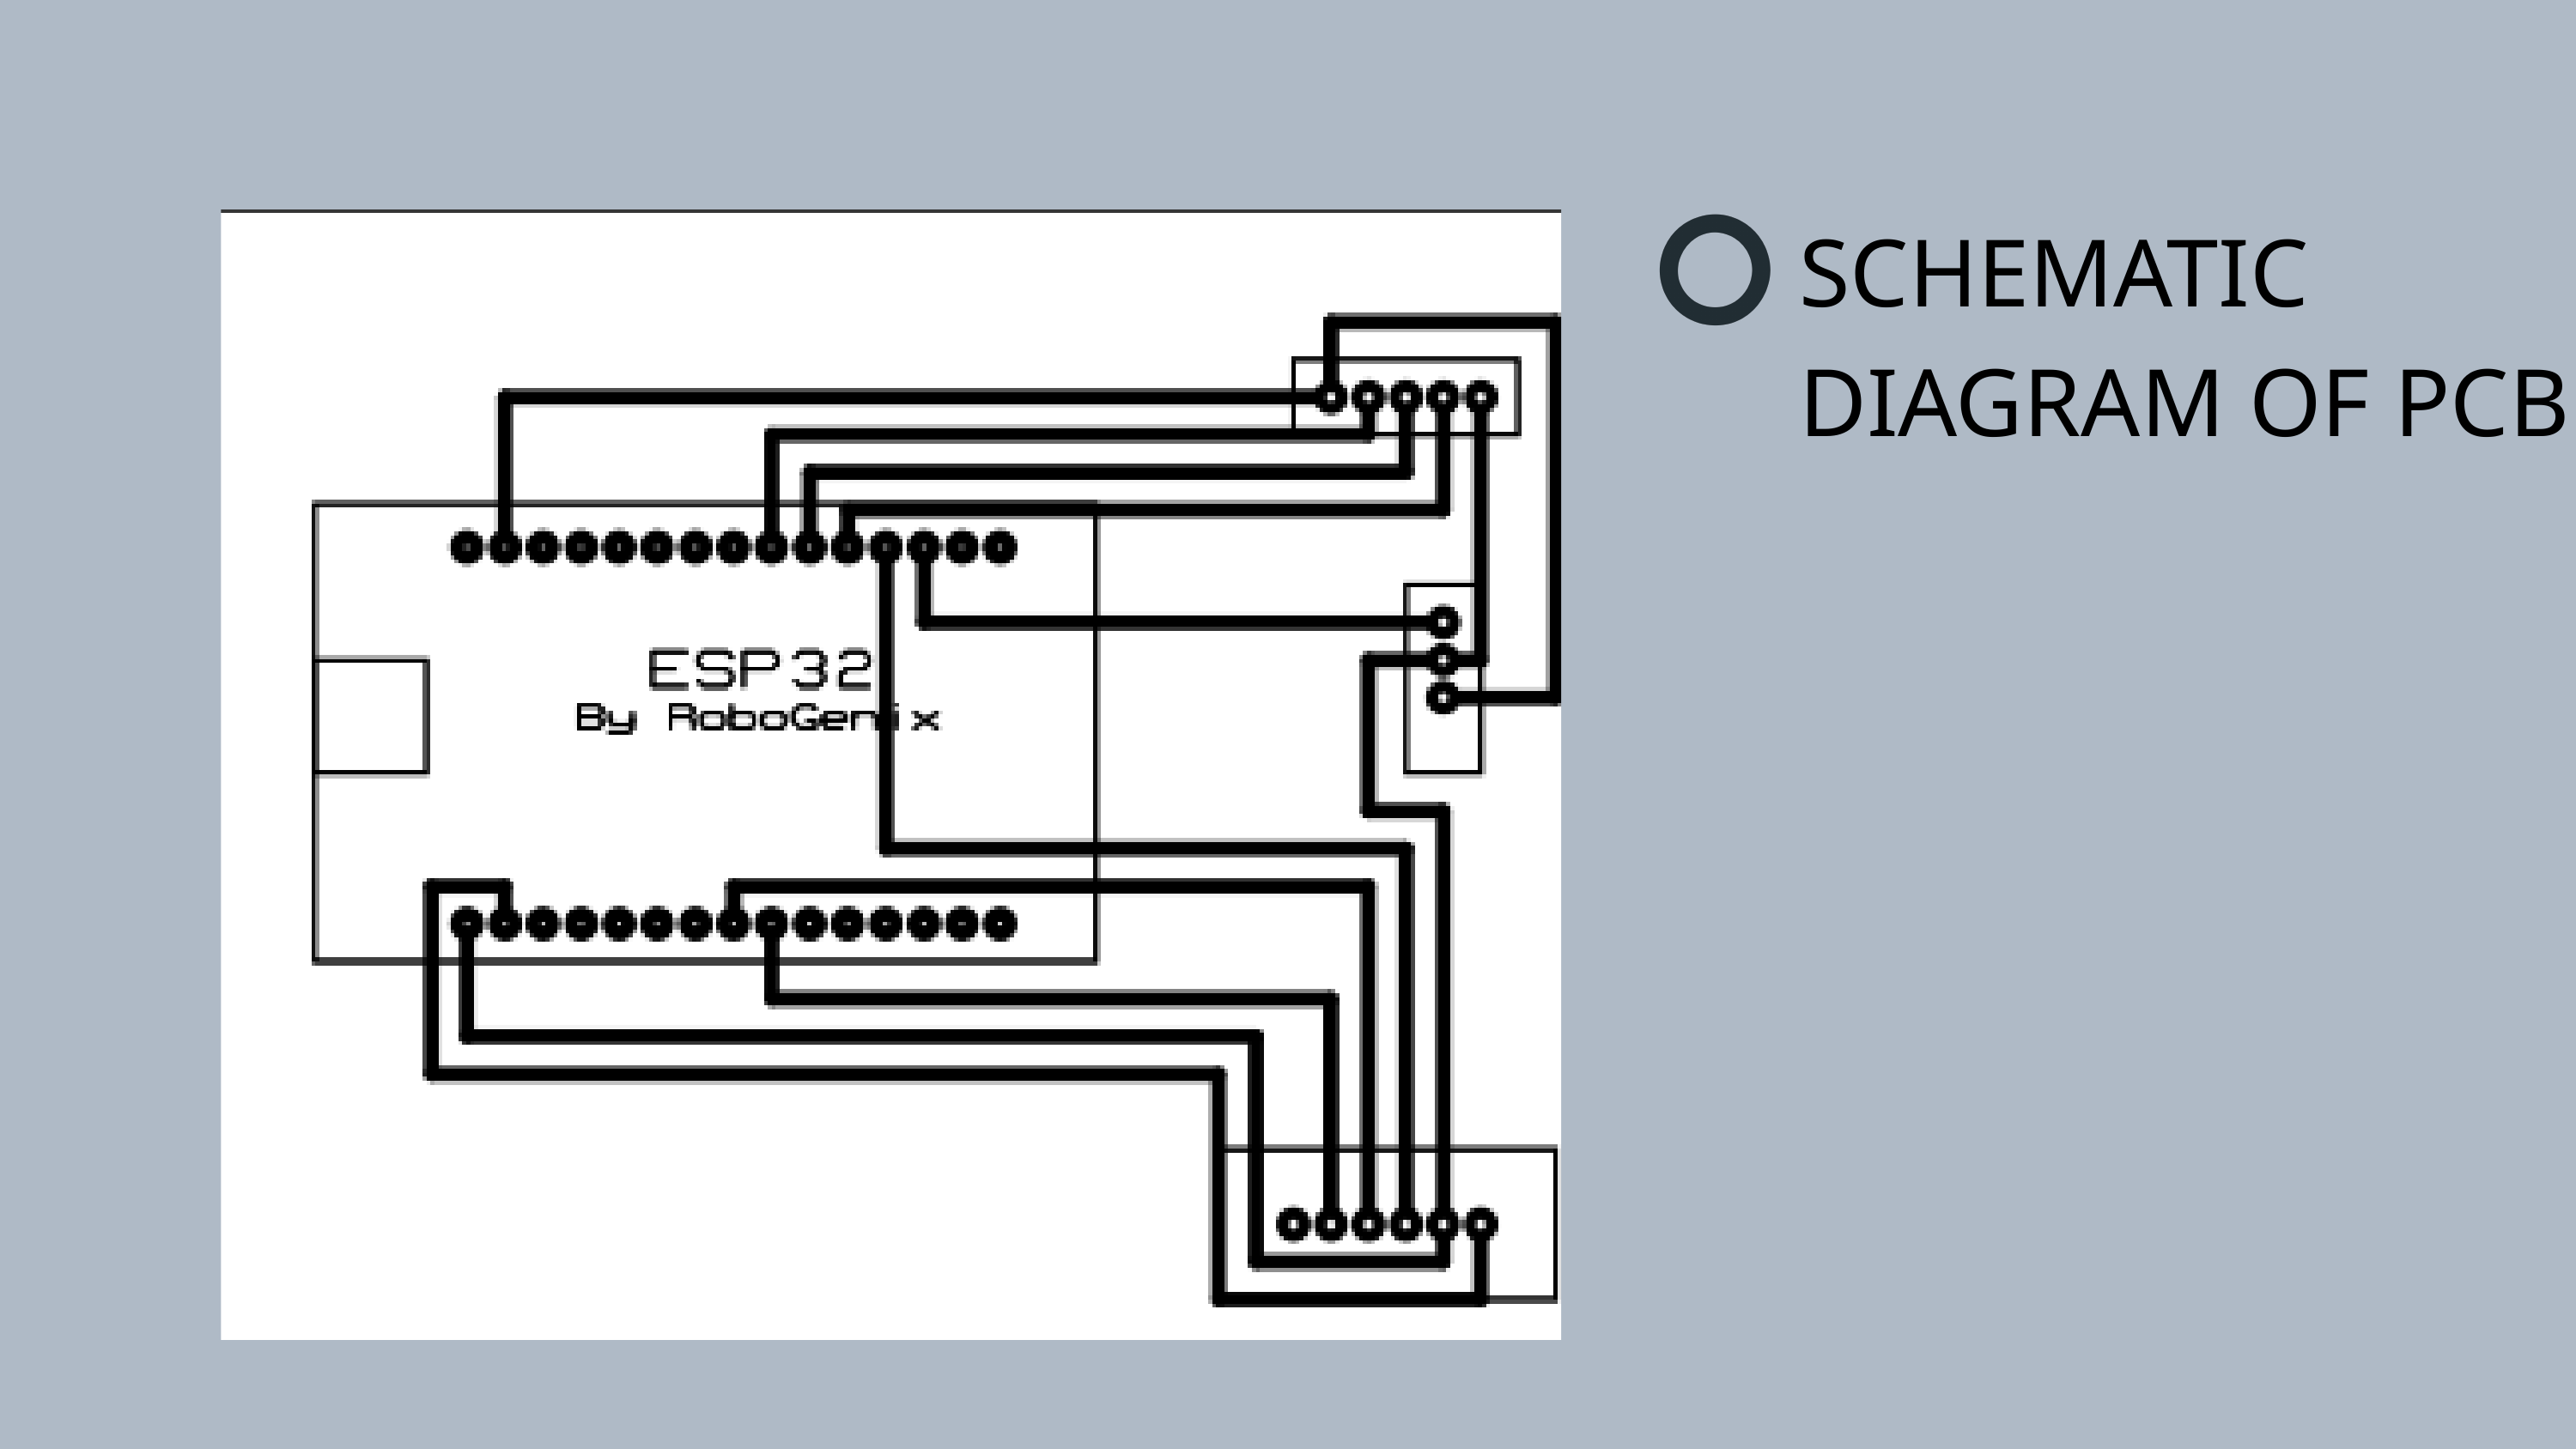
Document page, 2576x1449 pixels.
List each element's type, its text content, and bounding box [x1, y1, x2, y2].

text_box [1656, 209, 1771, 329]
text_box SCHEMATIC DIAGRAM OF PCB [1799, 195, 2576, 456]
text_box [221, 209, 1562, 1340]
